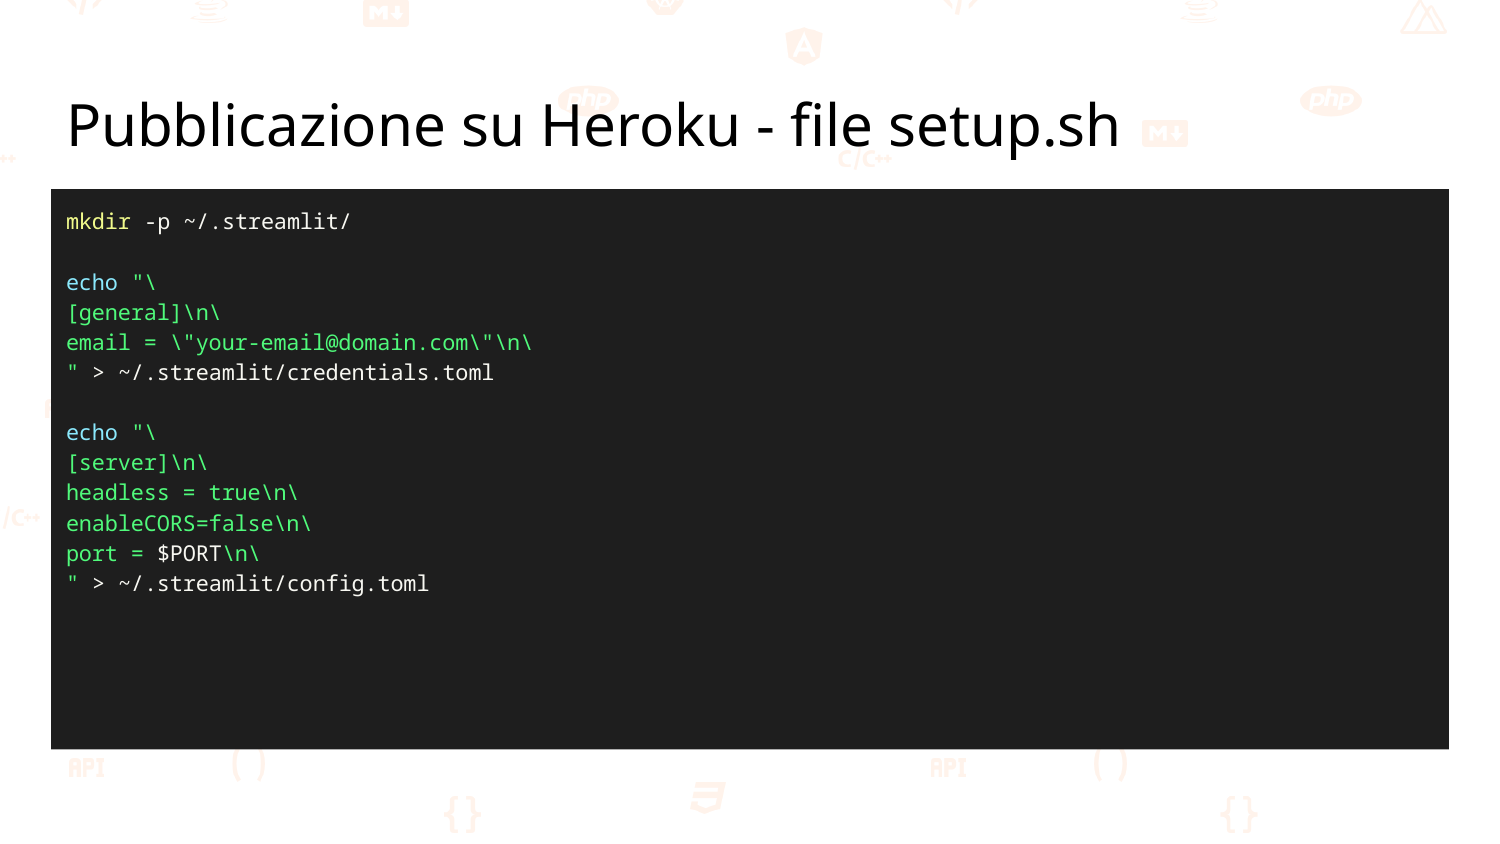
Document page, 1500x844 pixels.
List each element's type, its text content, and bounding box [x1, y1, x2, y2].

picture [0, 0, 1500, 844]
title Pubblicazione su Heroku - file setup.sh [51, 72, 1449, 167]
list mkdir -p ~/.streamlit/ echo "\ [general]\n\ email = \"your-email@domain.com\"\n\ " > ~/.streamlit/credentials.toml echo "\ [server]\n\ headless = true\n\ enableCORS=false\n\ port = $PORT\n\ " > ~/.streamlit/config.toml [51, 189, 1449, 750]
